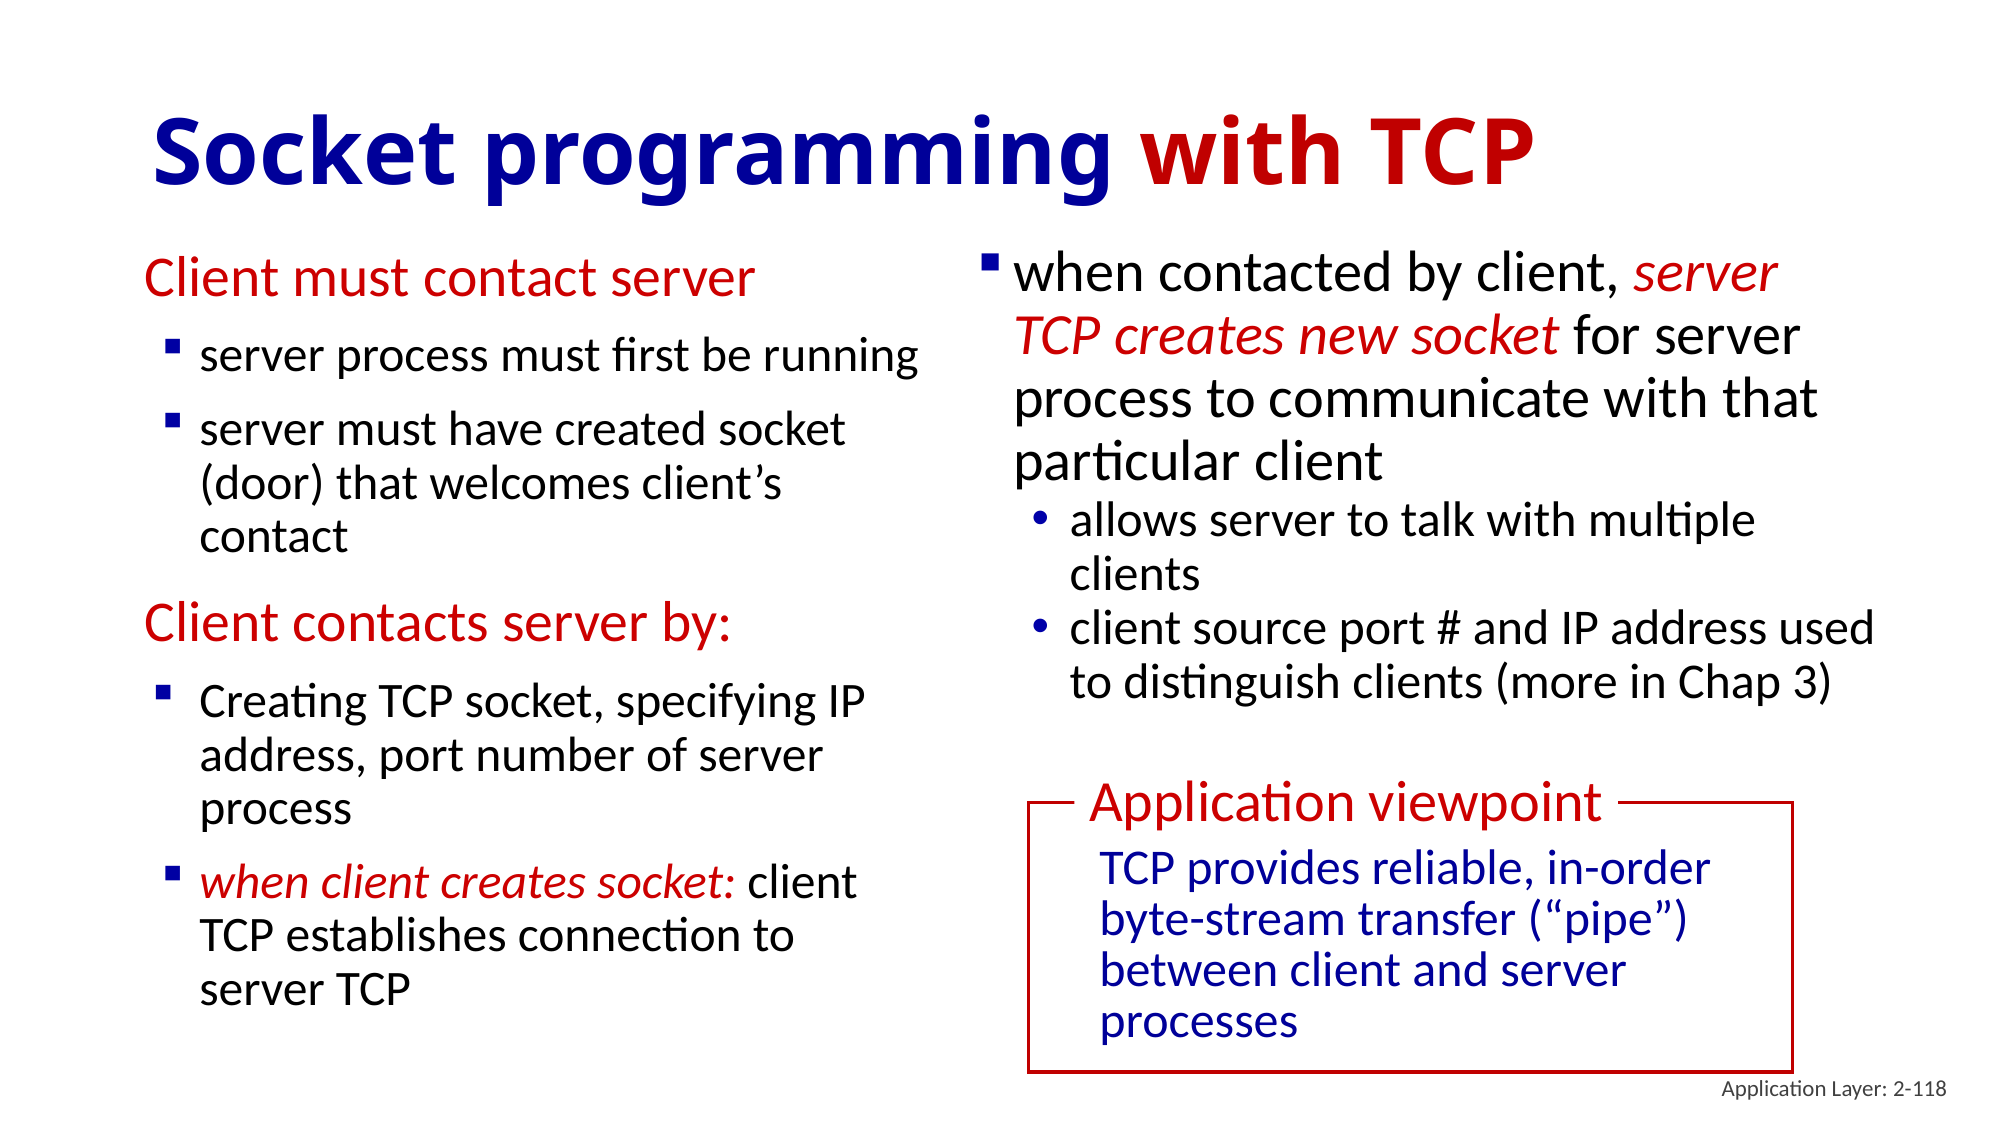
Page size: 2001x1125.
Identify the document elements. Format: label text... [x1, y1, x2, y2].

title Socket programming with TCP [137, 74, 1863, 221]
text_box when contacted by client, server TCP creates new socket for server process to communicate with that particular client allows server to talk with multiple clients client source port # and IP address used to distinguish clients (more in Chap 3) [940, 234, 1892, 727]
list Client must contact server server process must first be running server must have created socket (door) that welcomes client’s contact Client contacts server by: Creating TCP socket, specifying IP address, port number of server process when client creates socket: client TCP establishes connection to server TCP [108, 238, 941, 1074]
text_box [1028, 754, 1793, 1073]
slide_number Application Layer: 2-118 [1512, 1056, 1963, 1117]
